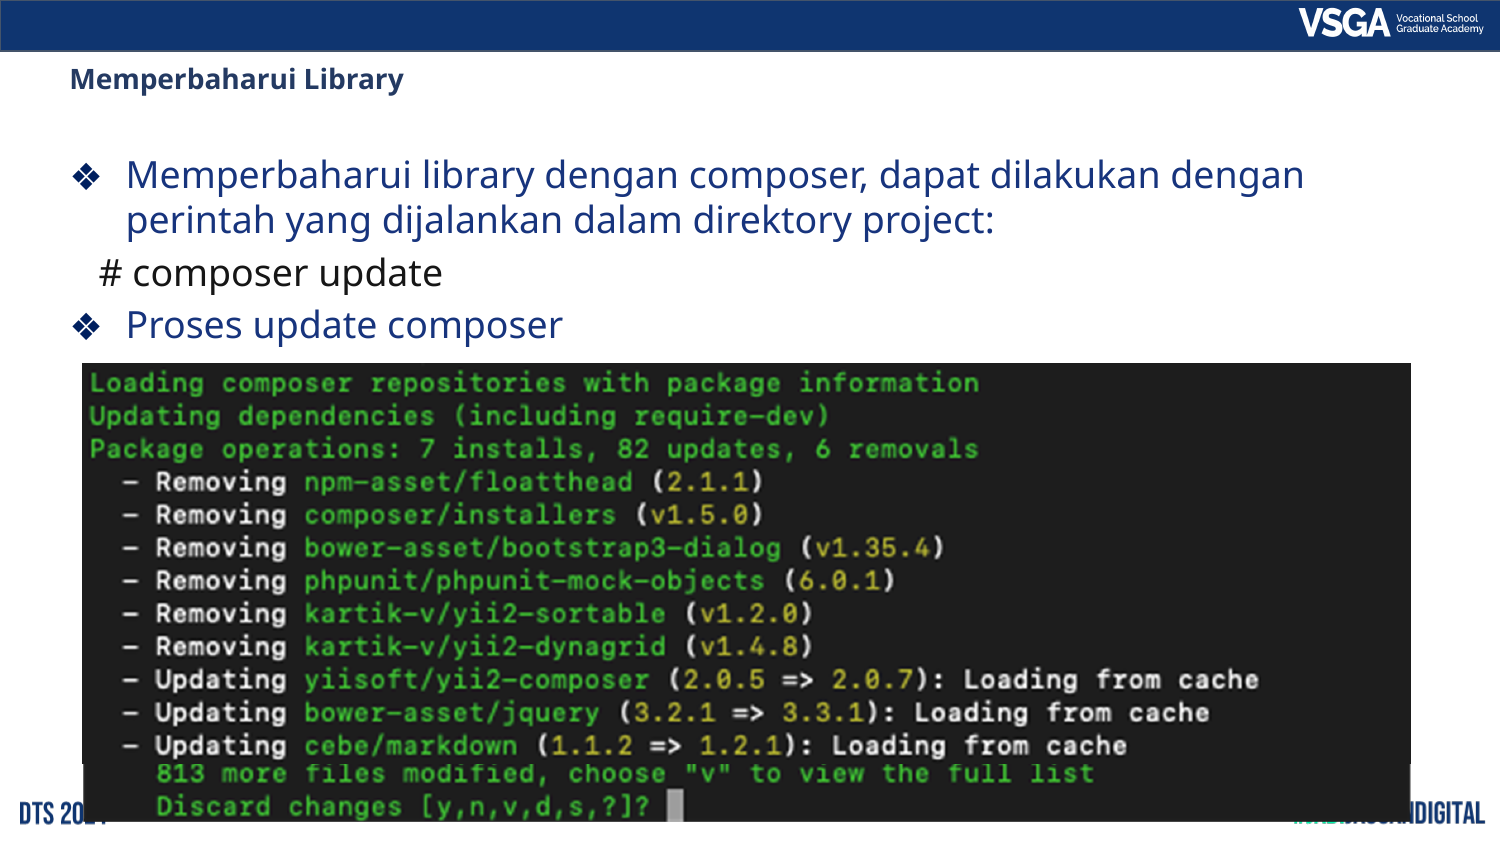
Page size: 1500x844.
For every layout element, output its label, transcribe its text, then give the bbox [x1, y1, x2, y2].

text_box Memperbaharui Library [54, 54, 982, 103]
picture [1284, 0, 1498, 79]
text_box Memperbaharui library dengan composer, dapat dilakukan dengan perintah yang dijalankan dalam direktory project: # composer update Proses update composer [54, 143, 1443, 407]
picture [0, 363, 1500, 844]
